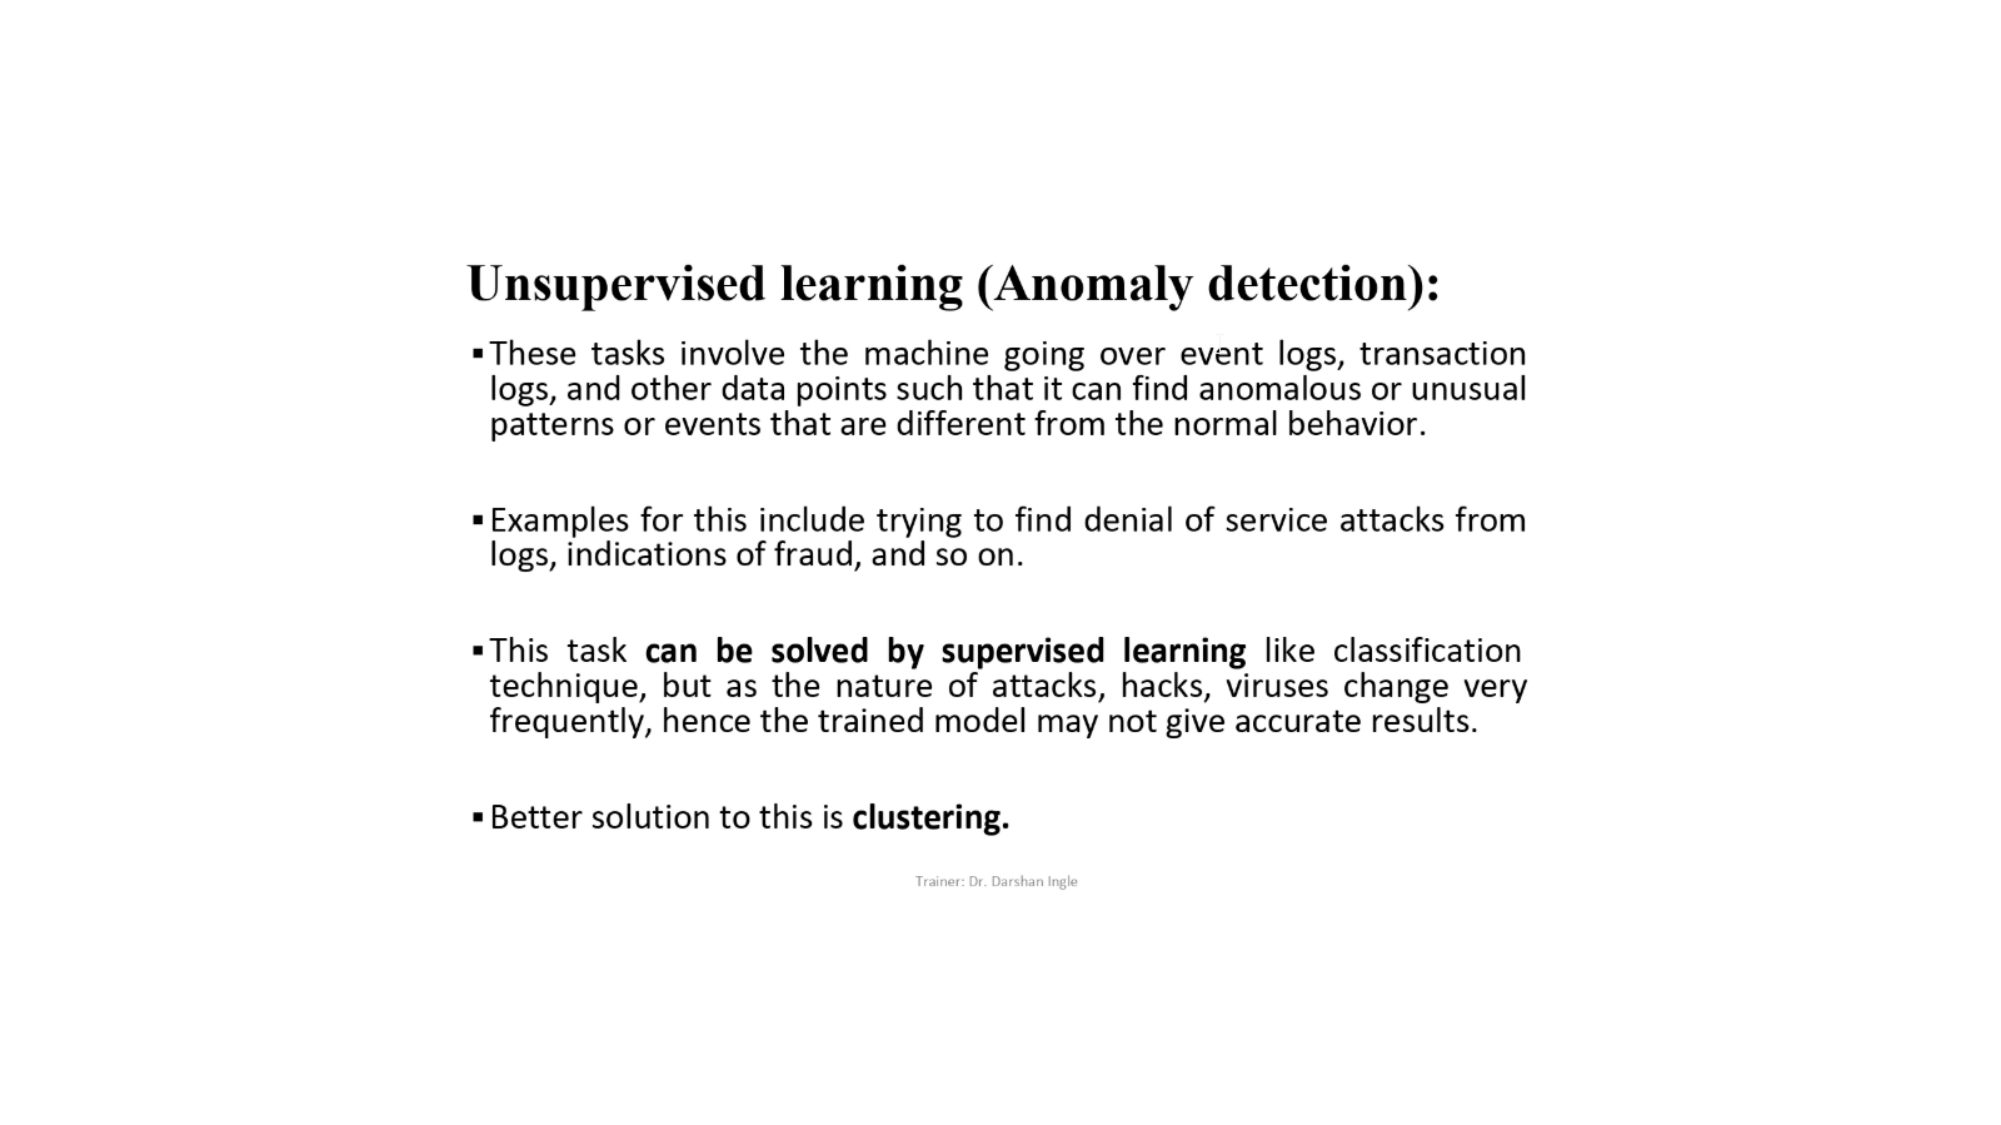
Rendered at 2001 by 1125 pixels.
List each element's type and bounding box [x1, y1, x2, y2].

picture [414, 225, 1586, 900]
